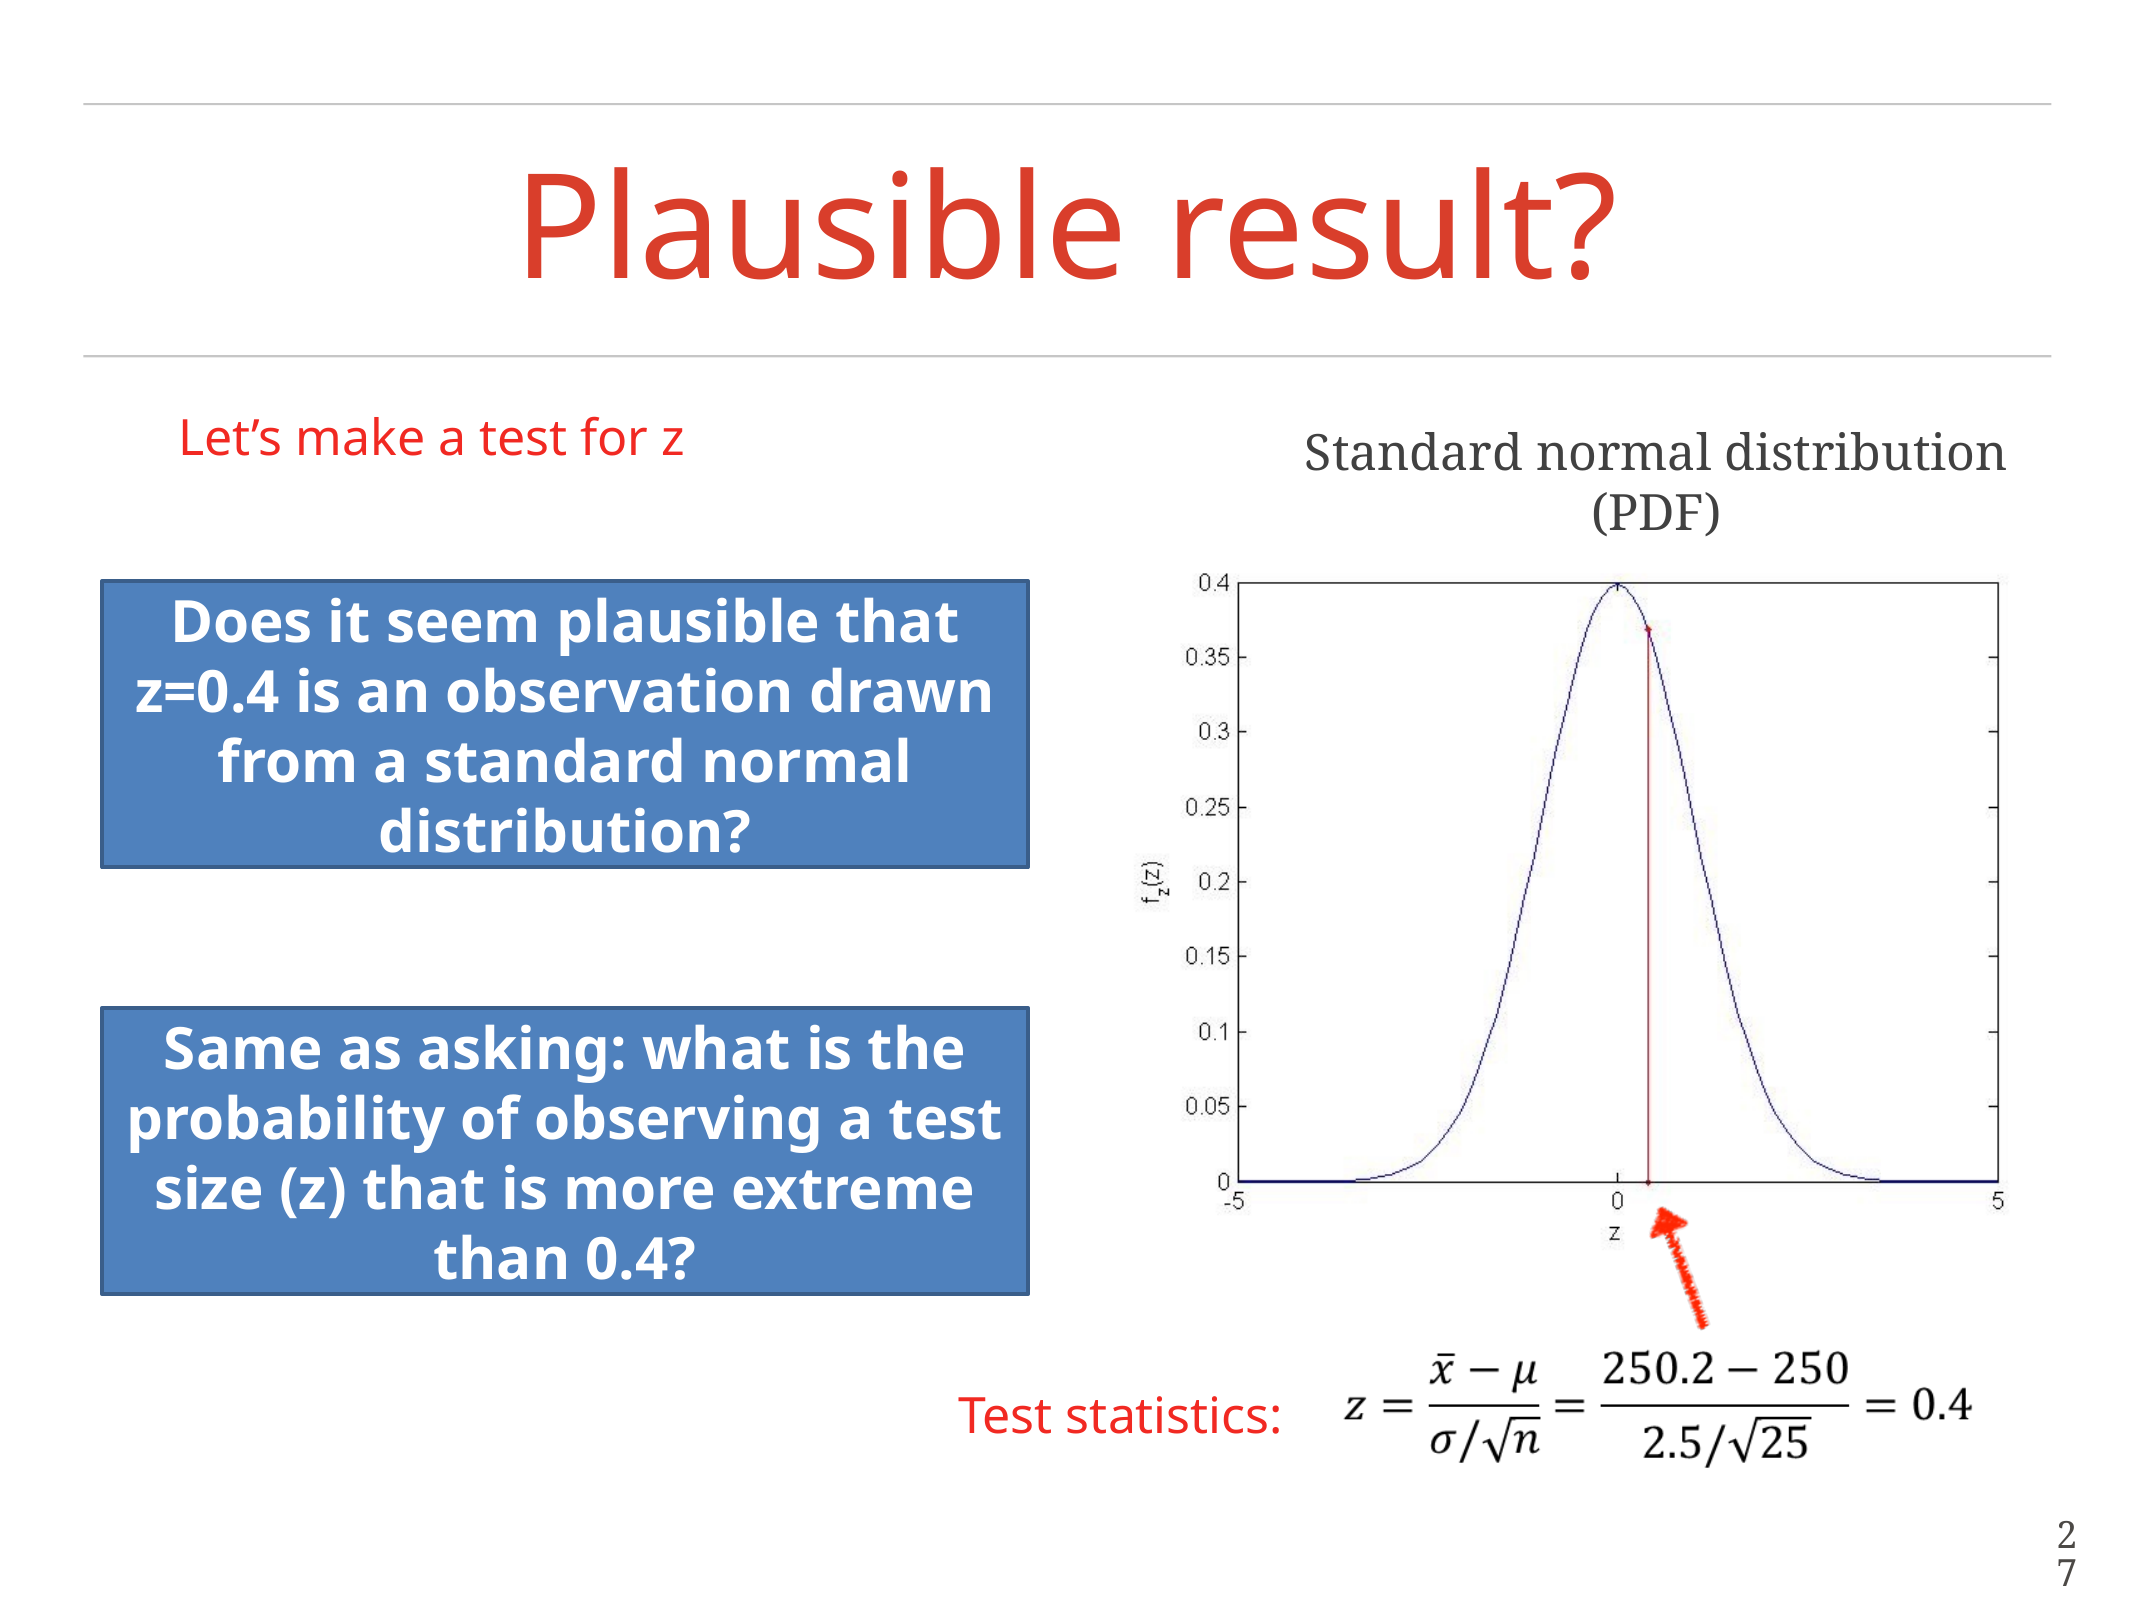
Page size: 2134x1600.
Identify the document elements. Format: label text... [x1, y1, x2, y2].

text_box [1316, 1378, 2001, 1479]
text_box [1111, 405, 2091, 1378]
text_box Let’s make a test for z [169, 397, 825, 474]
slide_number 27 [2047, 1502, 2105, 1571]
text_box Test statistics: [950, 1374, 1382, 1452]
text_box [102, 1007, 1028, 1295]
title Plausible result? [82, 130, 2051, 332]
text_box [102, 580, 1028, 868]
